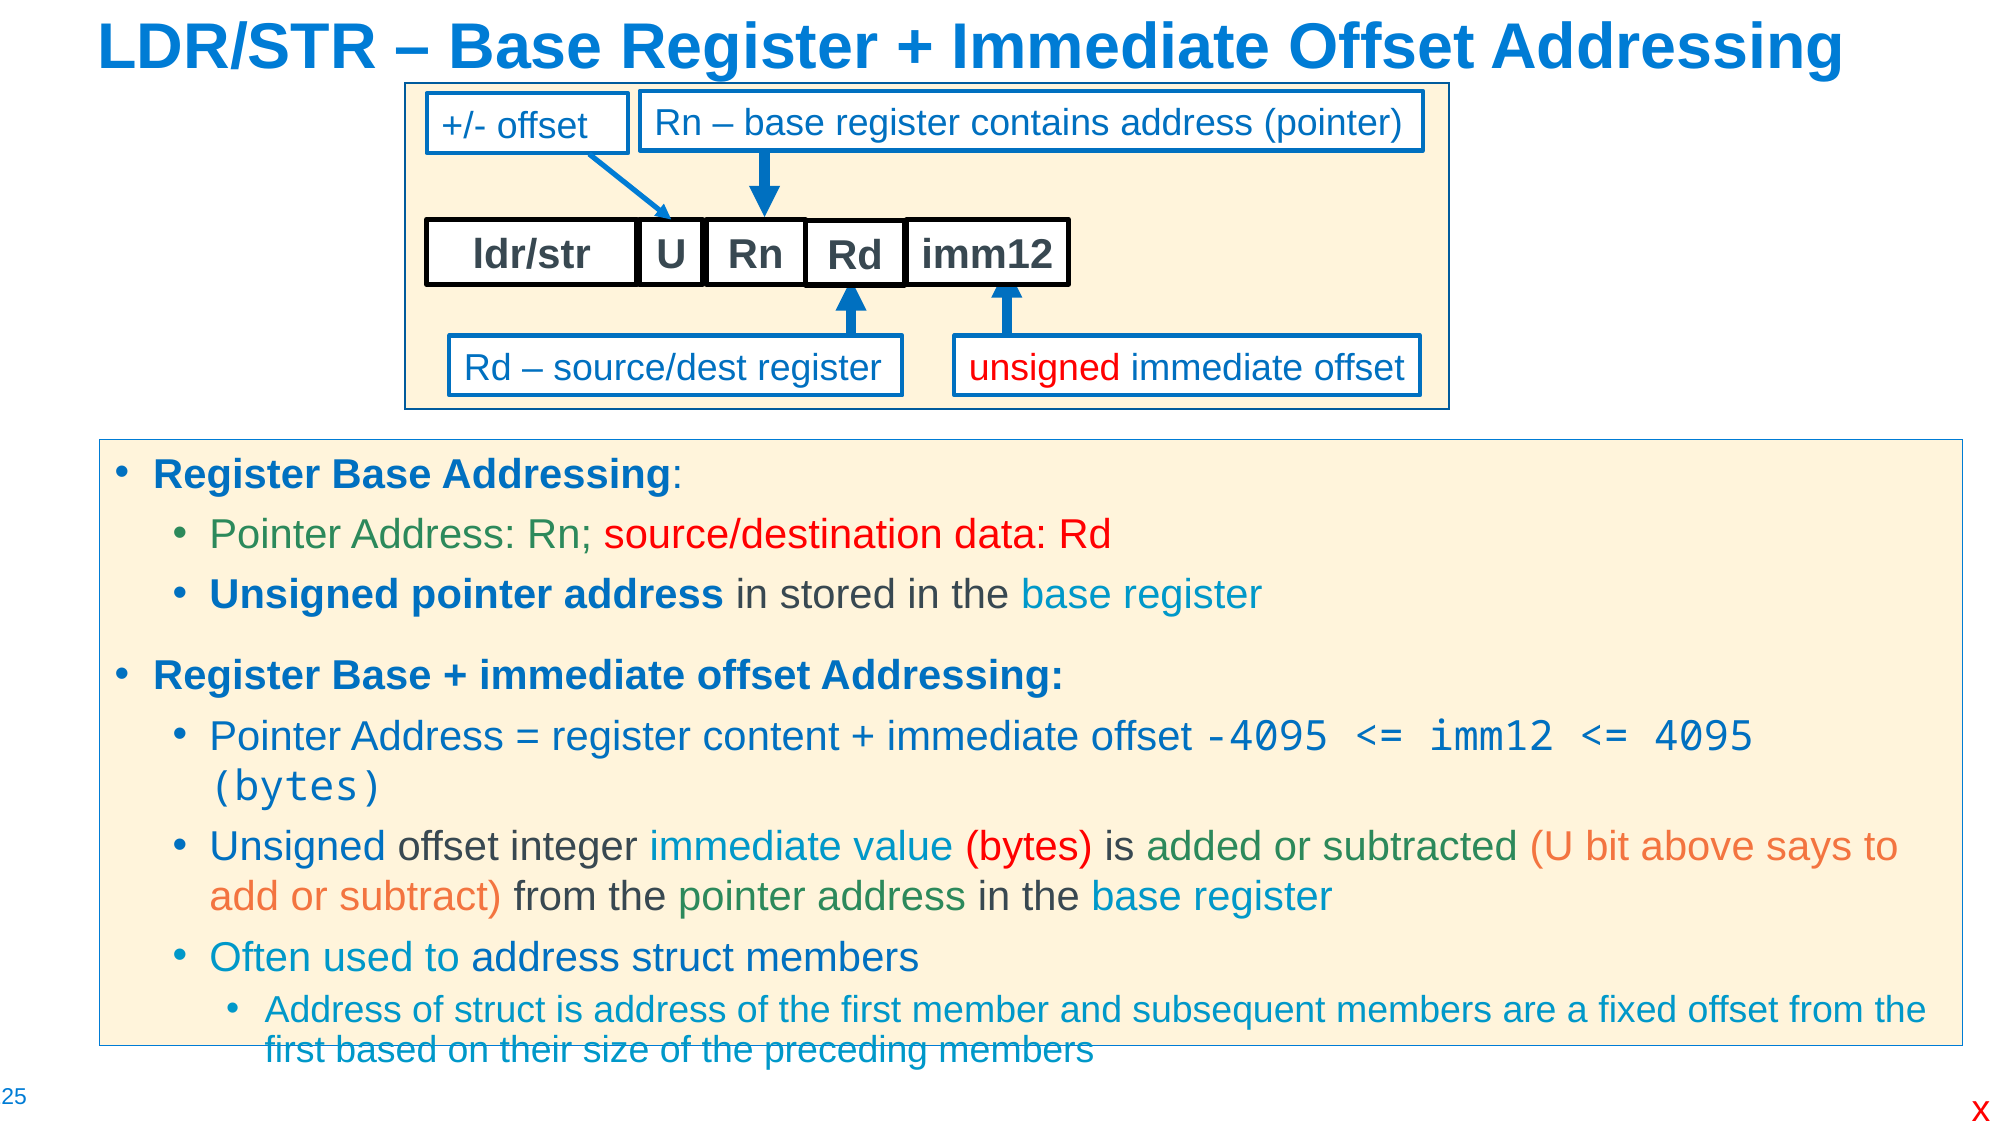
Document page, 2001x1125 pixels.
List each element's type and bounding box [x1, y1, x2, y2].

text_box [404, 82, 1450, 410]
list [99, 439, 1963, 1046]
text_box [1956, 1076, 2000, 1125]
title [82, 22, 1931, 91]
